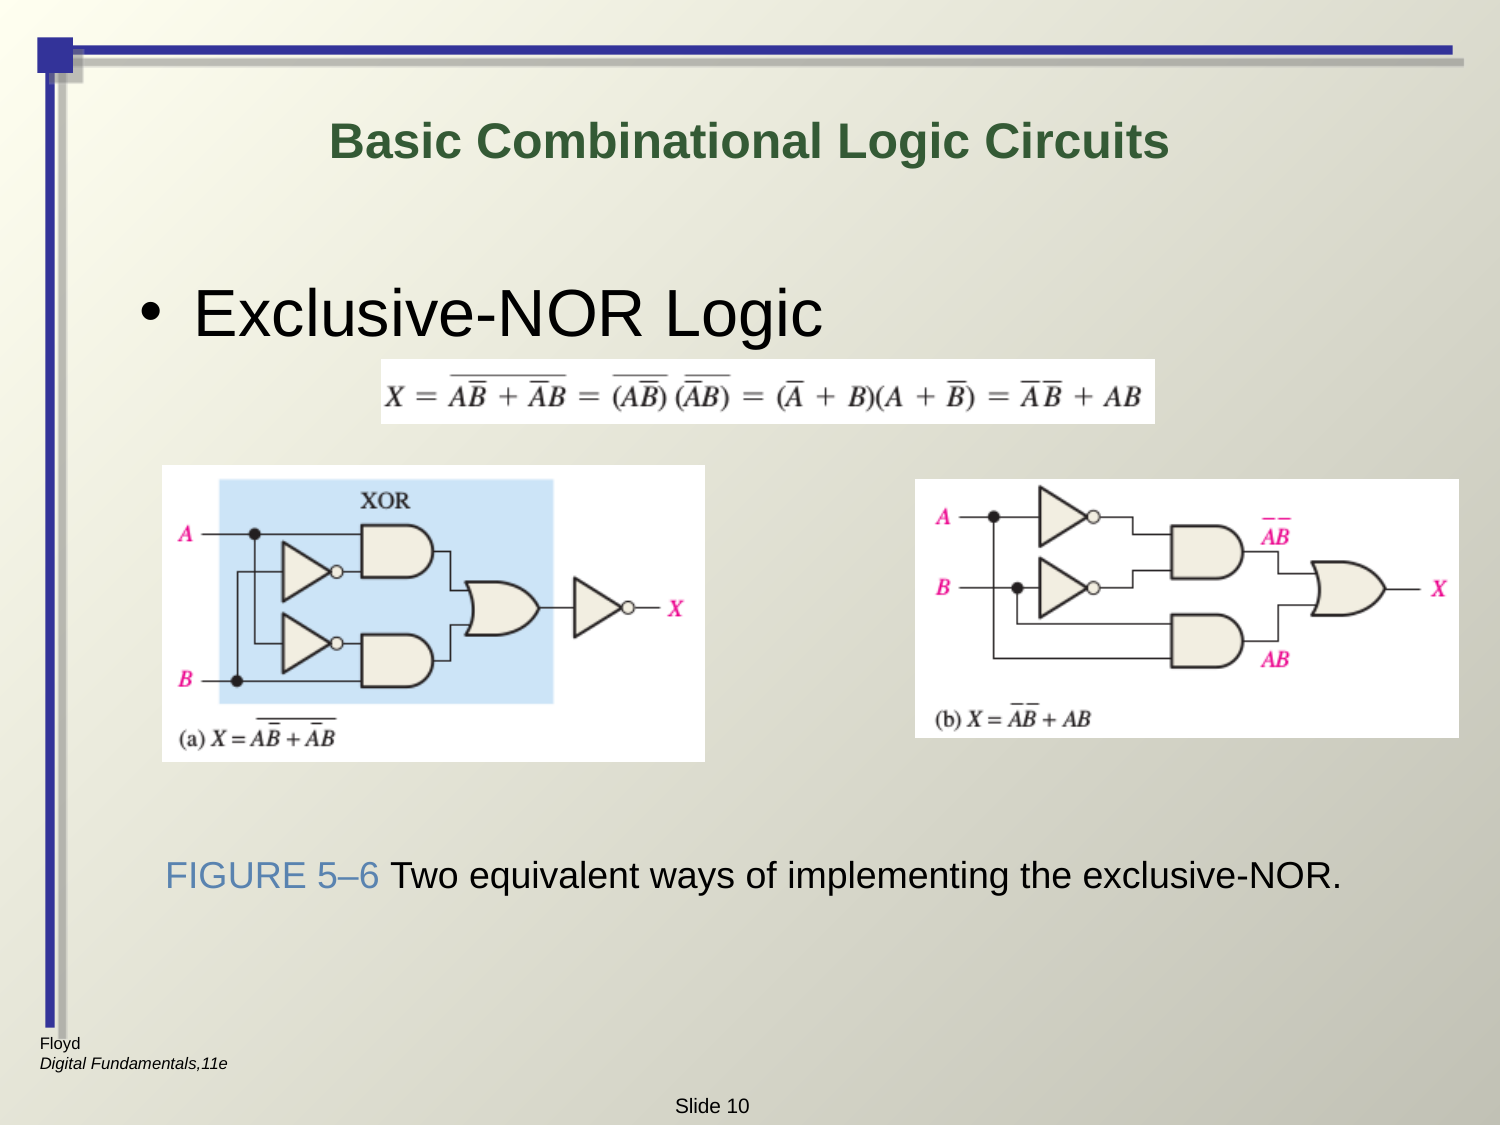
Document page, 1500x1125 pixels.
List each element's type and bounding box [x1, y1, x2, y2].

picture [381, 359, 1156, 425]
picture [162, 464, 706, 763]
text_box [37, 37, 1449, 1024]
picture [914, 479, 1460, 738]
